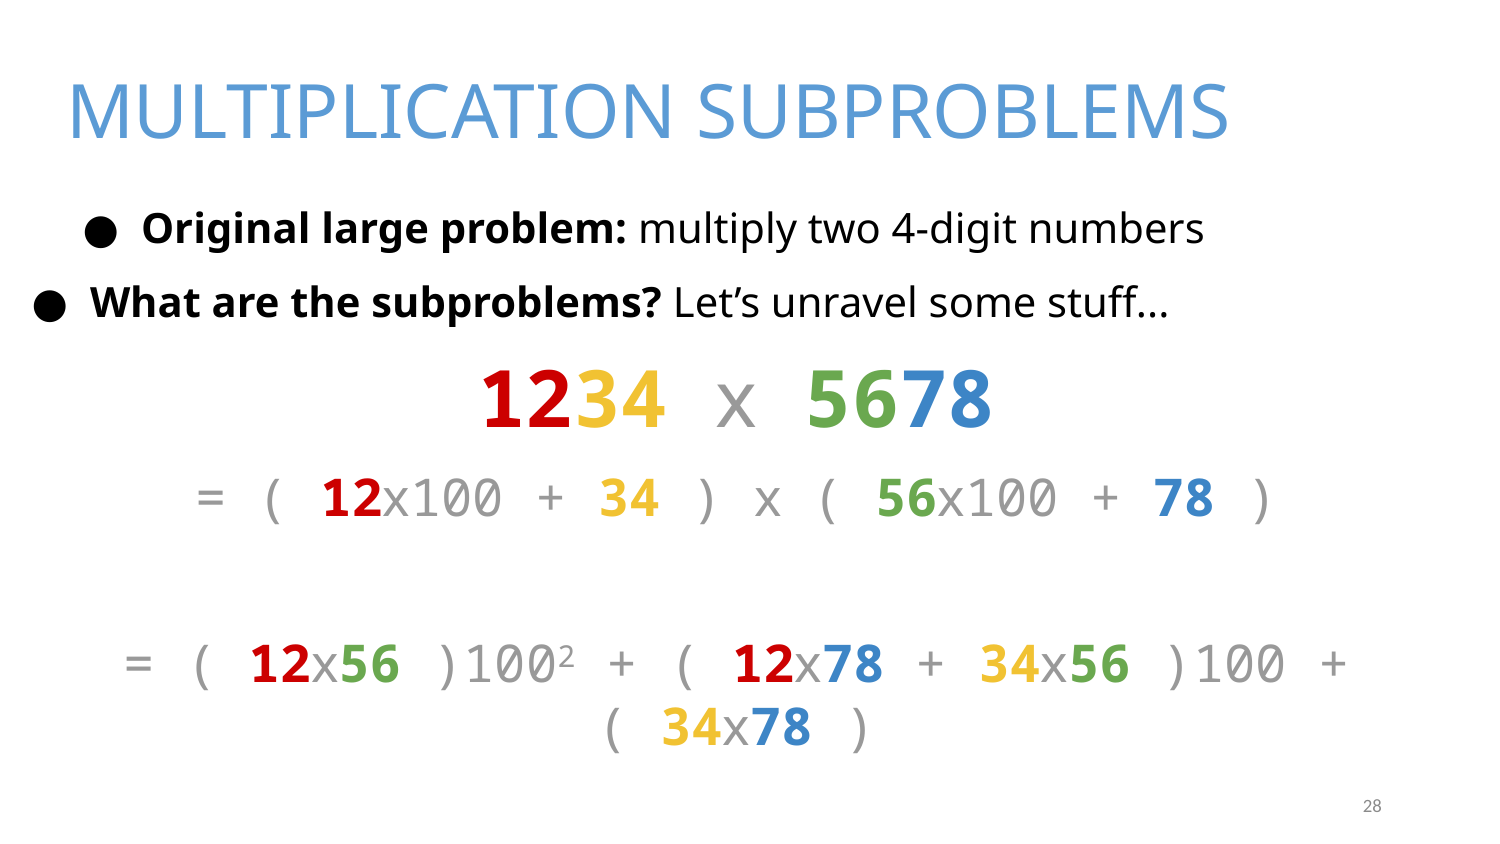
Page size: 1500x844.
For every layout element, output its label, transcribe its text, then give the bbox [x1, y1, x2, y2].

slide_number 28 [1059, 782, 1397, 827]
title MULTIPLICATION SUBPROBLEMS [51, 60, 1449, 167]
list What are the subproblems? Let’s unravel some stuff... [0, 266, 1373, 351]
subtitle Original large problem: multiply two 4-digit numbers [51, 192, 1424, 277]
text_box 1234 x 5678 = ( 12x100 + 34 ) x ( 56x100 + 78 ) = ( 12x56 )1002 + ( 12x78 + 34x56 )100 + ( 34x78 ) [44, 333, 1456, 606]
